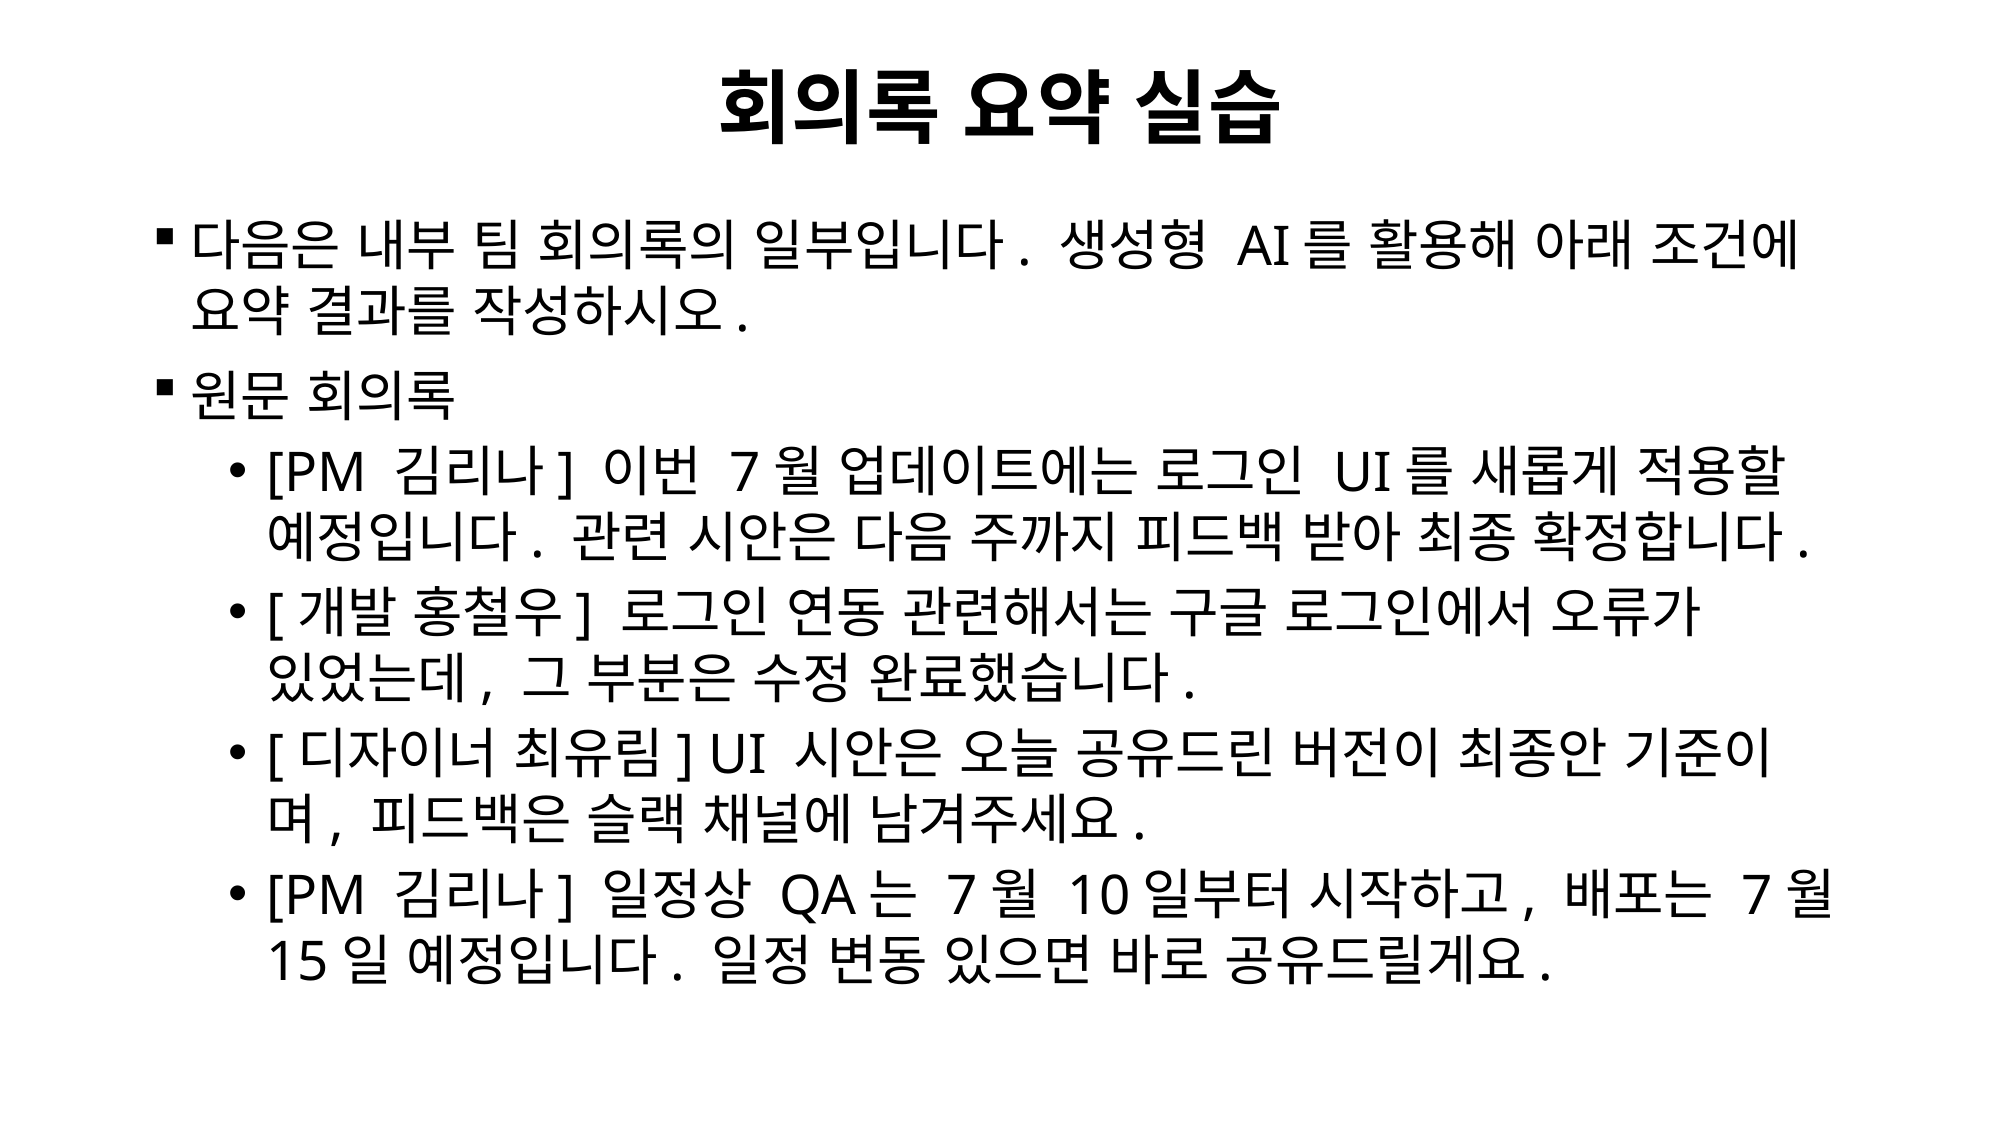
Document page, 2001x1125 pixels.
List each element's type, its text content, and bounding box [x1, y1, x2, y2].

list 다음은 내부 팀 회의록의 일부입니다. 생성형 AI를 활용해 아래 조건에 요약 결과를 작성하시오. 원문 회의록 [PM 김리나] 이번 7월 업데이트에는 로그인 UI를 새롭게 적용할 예정입니다. 관련 시안은 다음 주까지 피드백 받아 최종 확정합니다. [개발 홍철우] 로그인 연동 관련해서는 구글 로그인에서 오류가 있었는데, 그 부분은 수정 완료했습니다. [디자이너 최유림] UI 시안은 오늘 공유드린 버전이 최종안 기준이며, 피드백은 슬랙 채널에 남겨주세요. [PM 김리나] 일정상 QA는 7월 10일부터 시작하고, 배포는 7월 15일 예정입니다. 일정 변동 있으면 바로 공유드릴게요. [137, 203, 1863, 1014]
title 회의록 요약 실습 [137, 59, 1863, 163]
